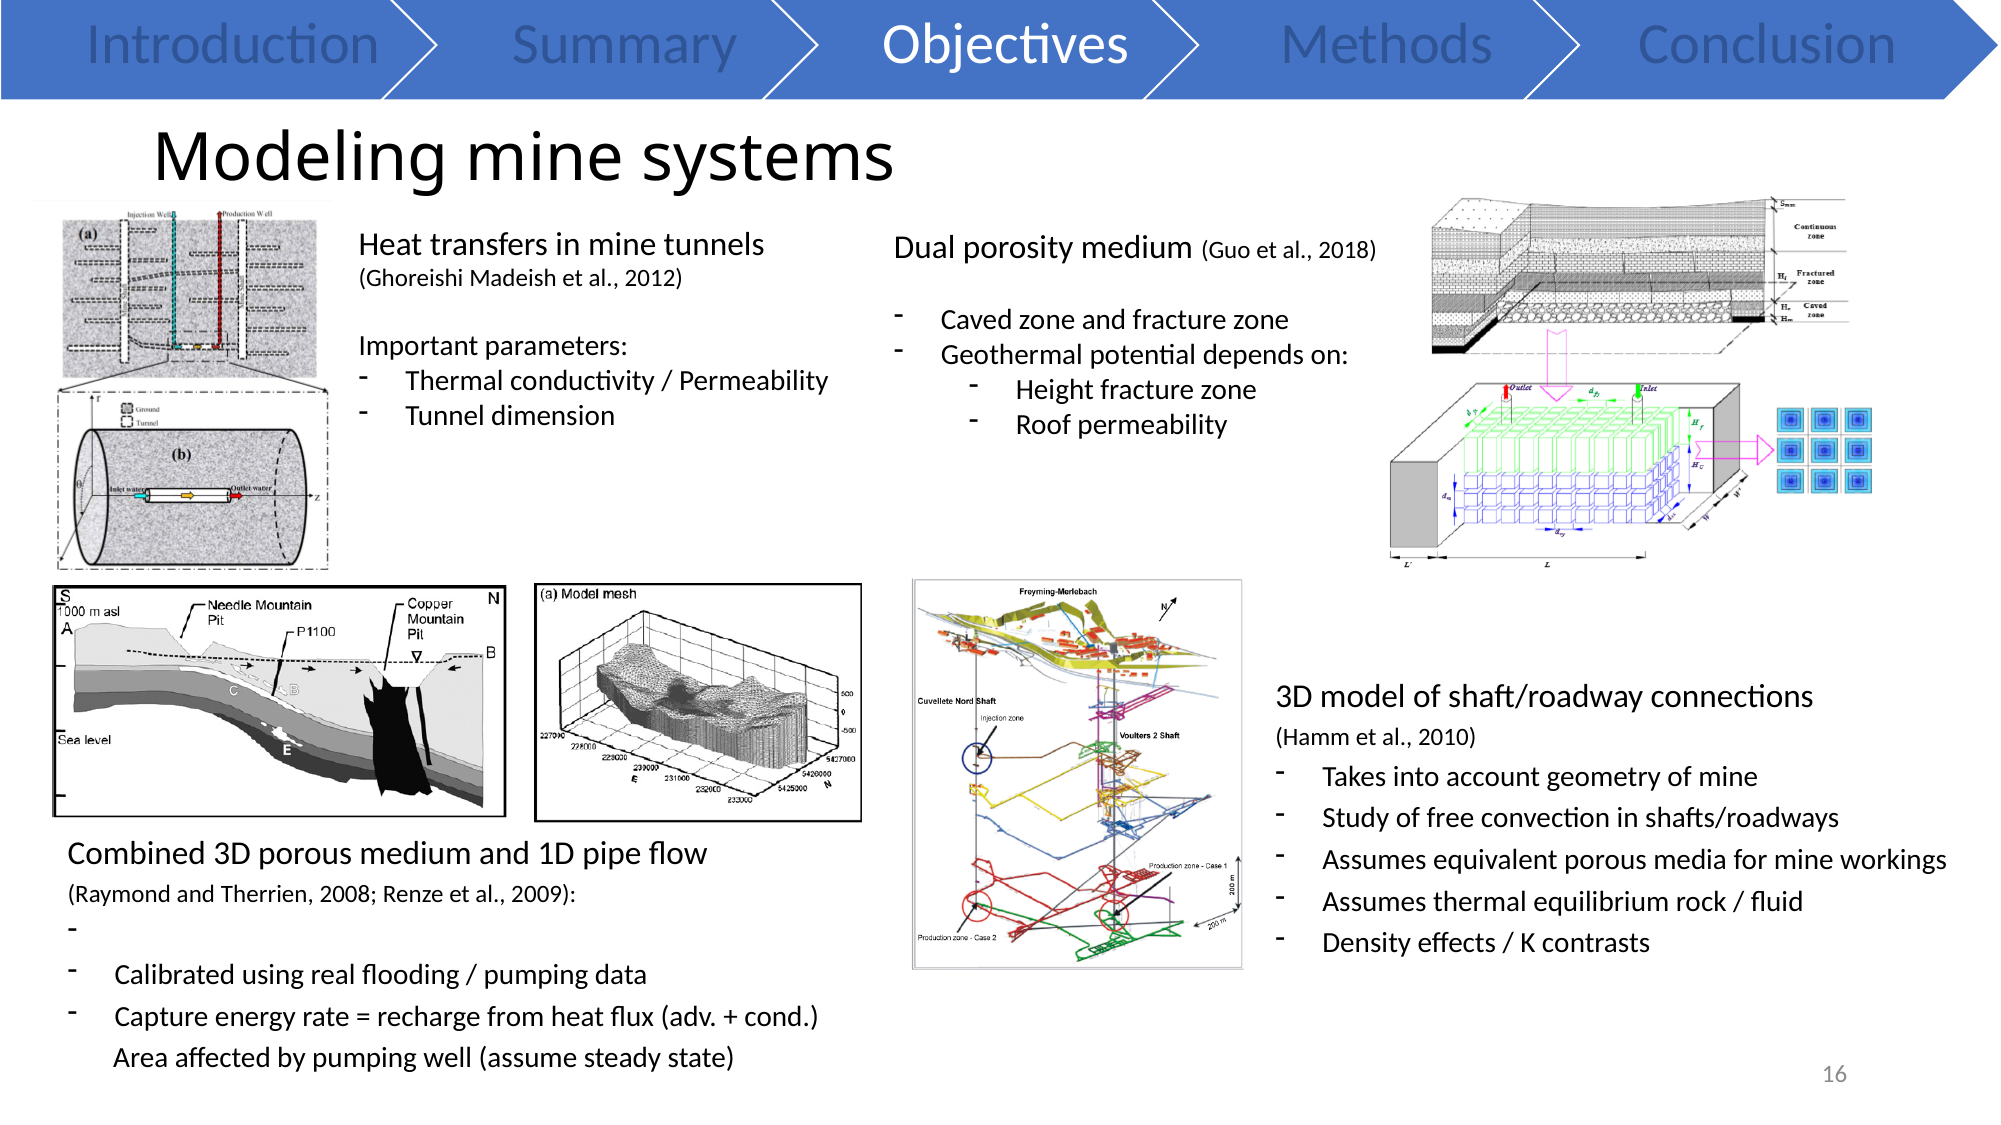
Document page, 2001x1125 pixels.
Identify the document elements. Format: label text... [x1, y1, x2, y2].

picture [906, 574, 1261, 979]
picture [528, 583, 862, 823]
slide_number 16 [1412, 1042, 1863, 1103]
picture [52, 584, 508, 822]
title Modeling mine systems [137, 101, 1863, 232]
text_box Heat transfers in mine tunnels (Ghoreishi Madeish et al., 2012) Important parameters: Thermal conductivity / Permeability Tunnel dimension [343, 232, 851, 439]
text_box 3D model of shaft/roadway connections (Hamm et al., 2010) Takes into account geometry of mine Study of free convection in shafts/roadways Assumes equivalent porous media for mine workings Assumes thermal equilibrium rock / fluid Density effects / K contrasts [1261, 664, 2000, 966]
picture [31, 200, 333, 575]
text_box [0, 0, 2000, 101]
picture [1373, 185, 1905, 571]
